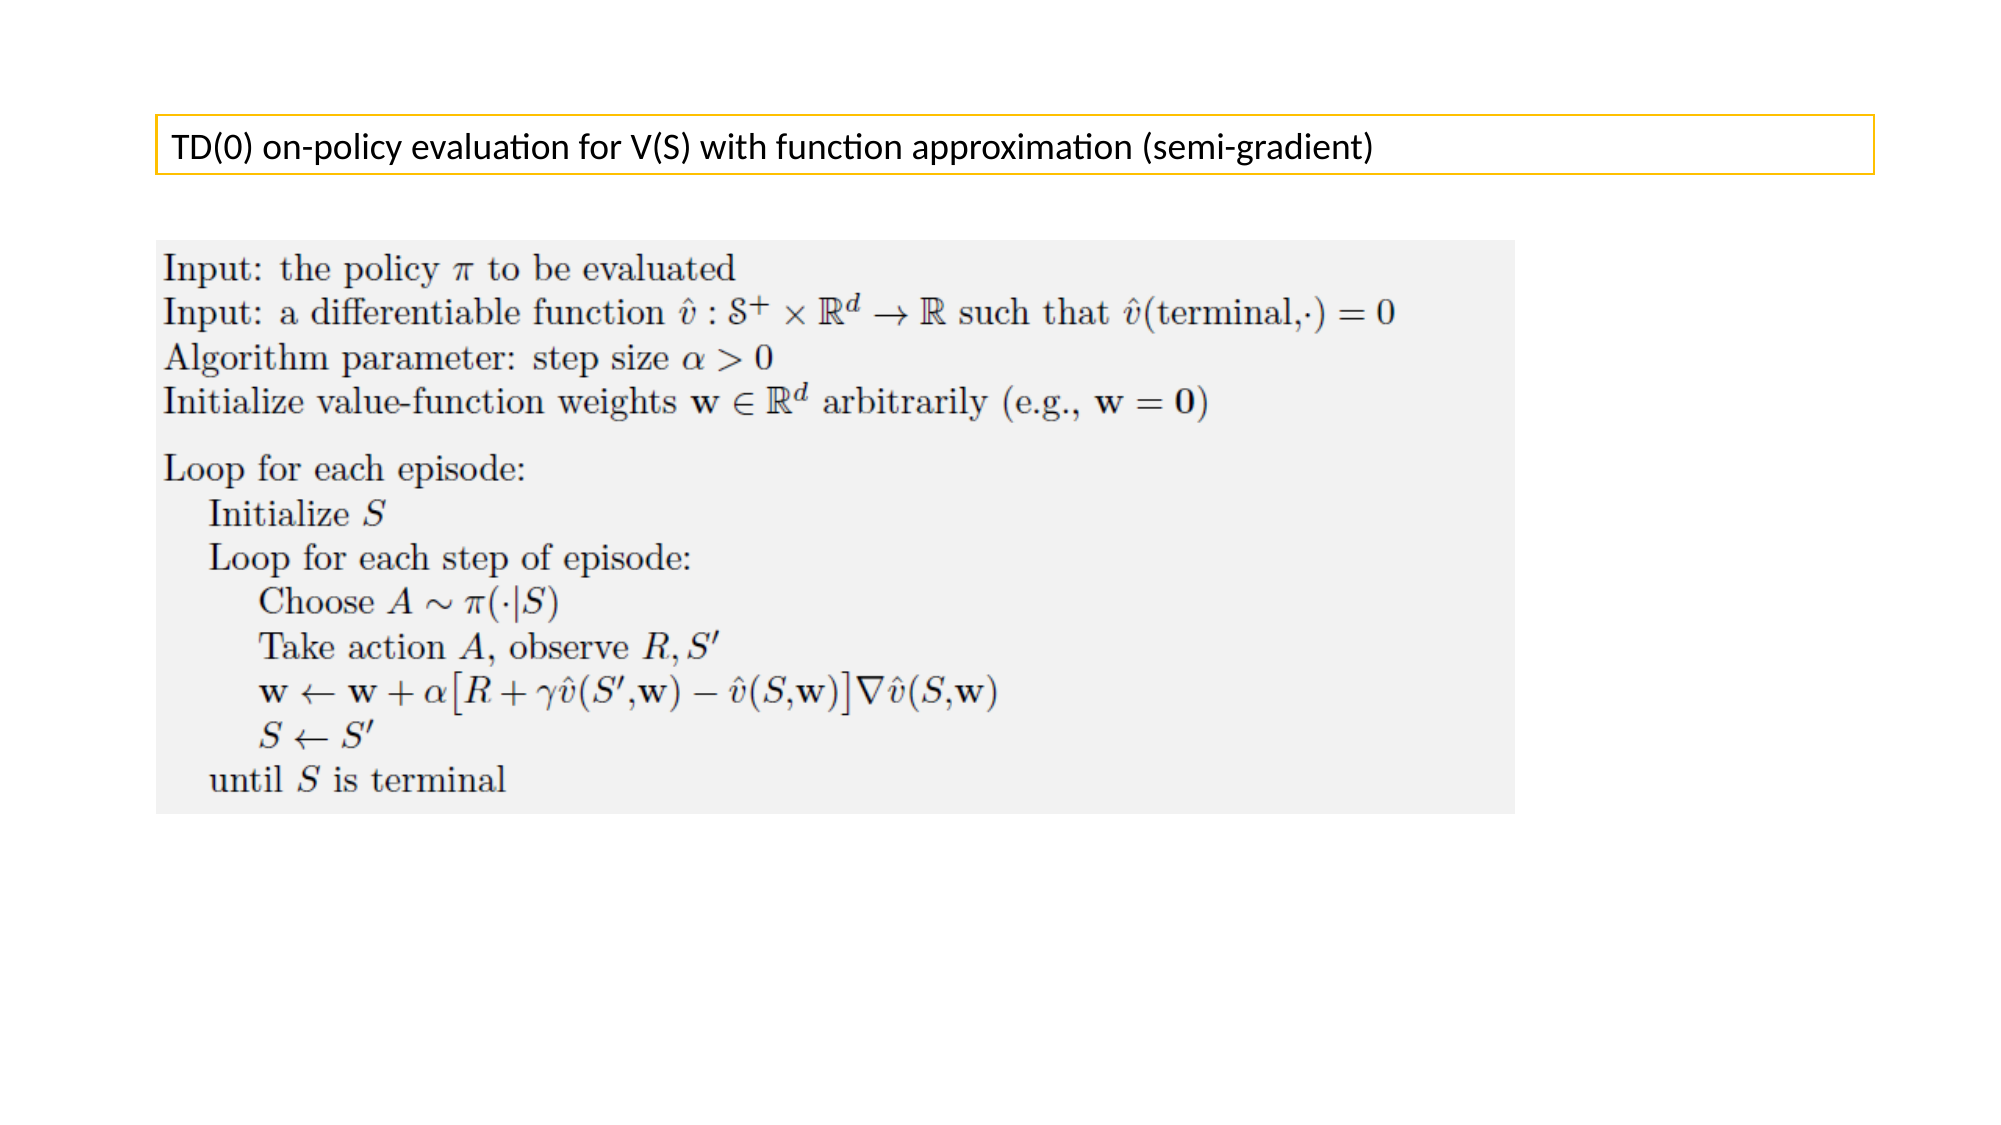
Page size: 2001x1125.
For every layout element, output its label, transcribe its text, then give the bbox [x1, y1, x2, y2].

picture [156, 240, 1515, 814]
text_box TD(0) on-policy evaluation for V(S) with function approximation (semi-gradient) [155, 114, 1875, 175]
